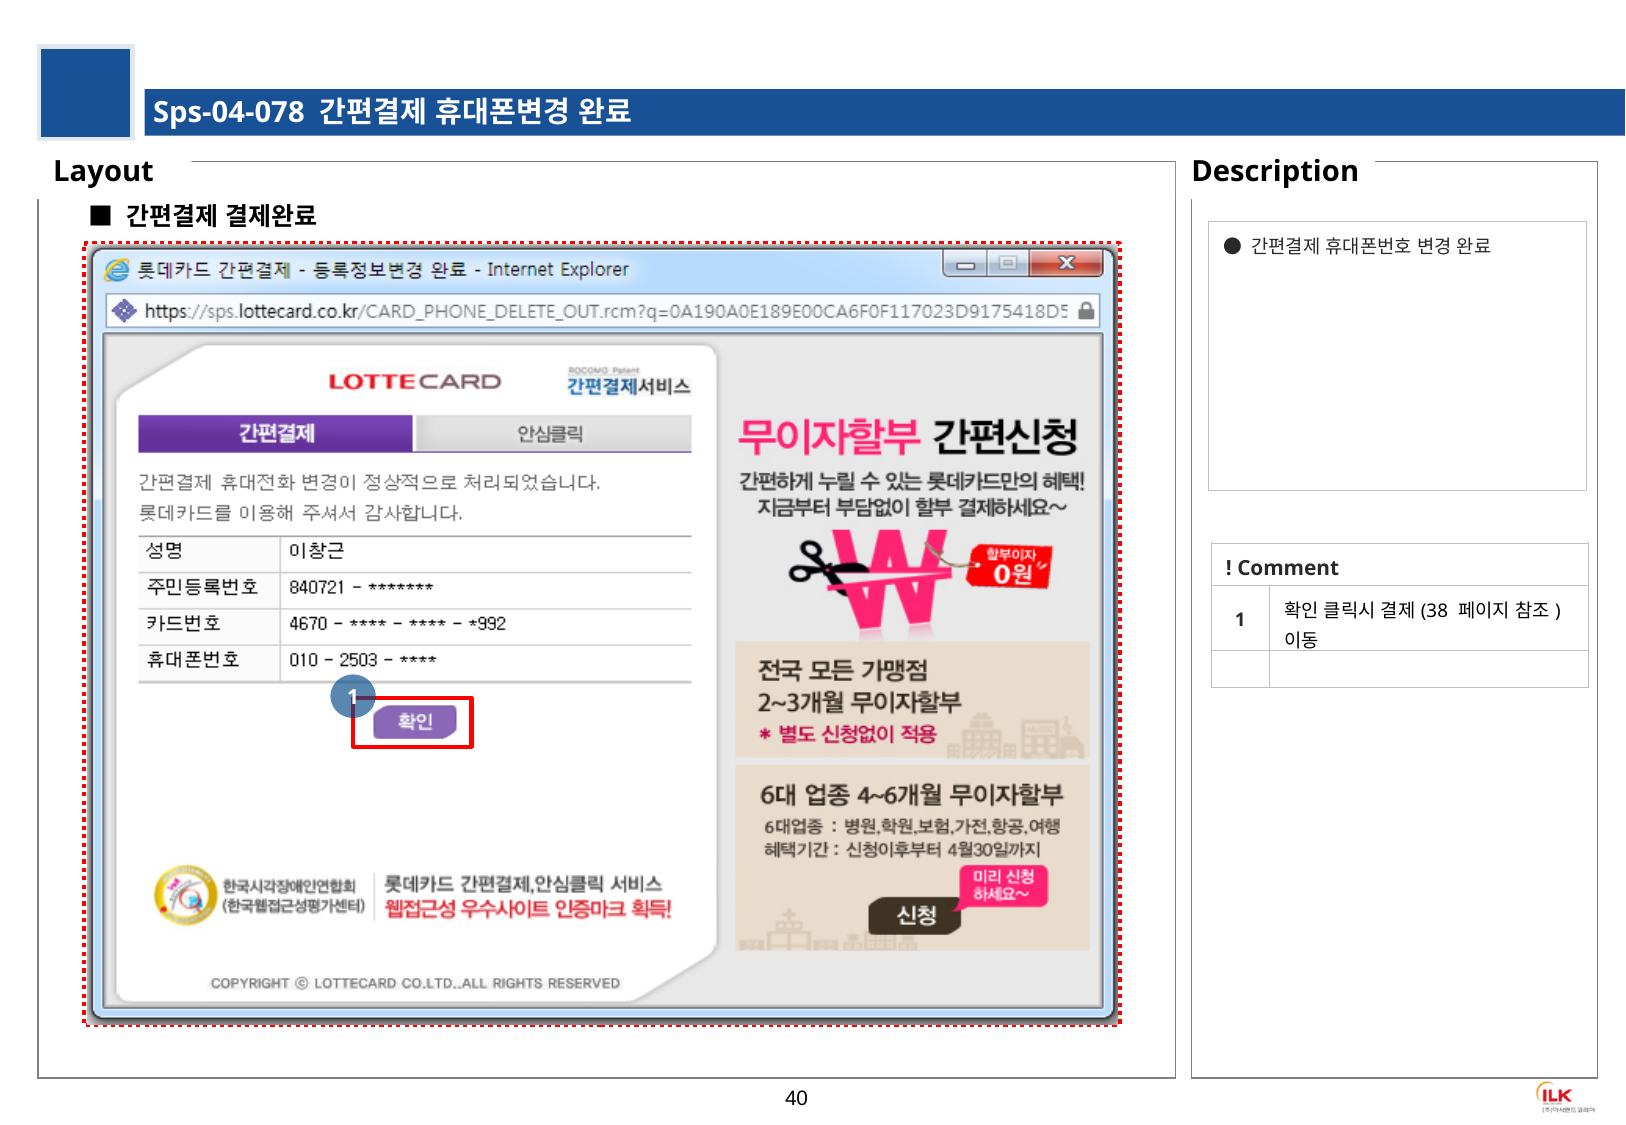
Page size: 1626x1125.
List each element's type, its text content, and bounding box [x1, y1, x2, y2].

picture [86, 244, 1118, 1025]
table_cell [1270, 651, 1588, 687]
table_cell 확인 클릭시 결제(38 페이지 참조) 이동 [1270, 586, 1588, 650]
picture [1532, 1079, 1598, 1115]
text_box ■ 간편결제 결제완료 [72, 185, 1131, 246]
table_header ! Comment [1212, 544, 1588, 585]
table_cell [1212, 651, 1269, 687]
text_box Sps-04-078 간편결제 휴대폰변경 완료 [153, 93, 1622, 129]
table_cell 1 [1212, 586, 1269, 650]
table_header ● 간편결제 휴대폰번호 변경 완료 [1209, 222, 1586, 490]
